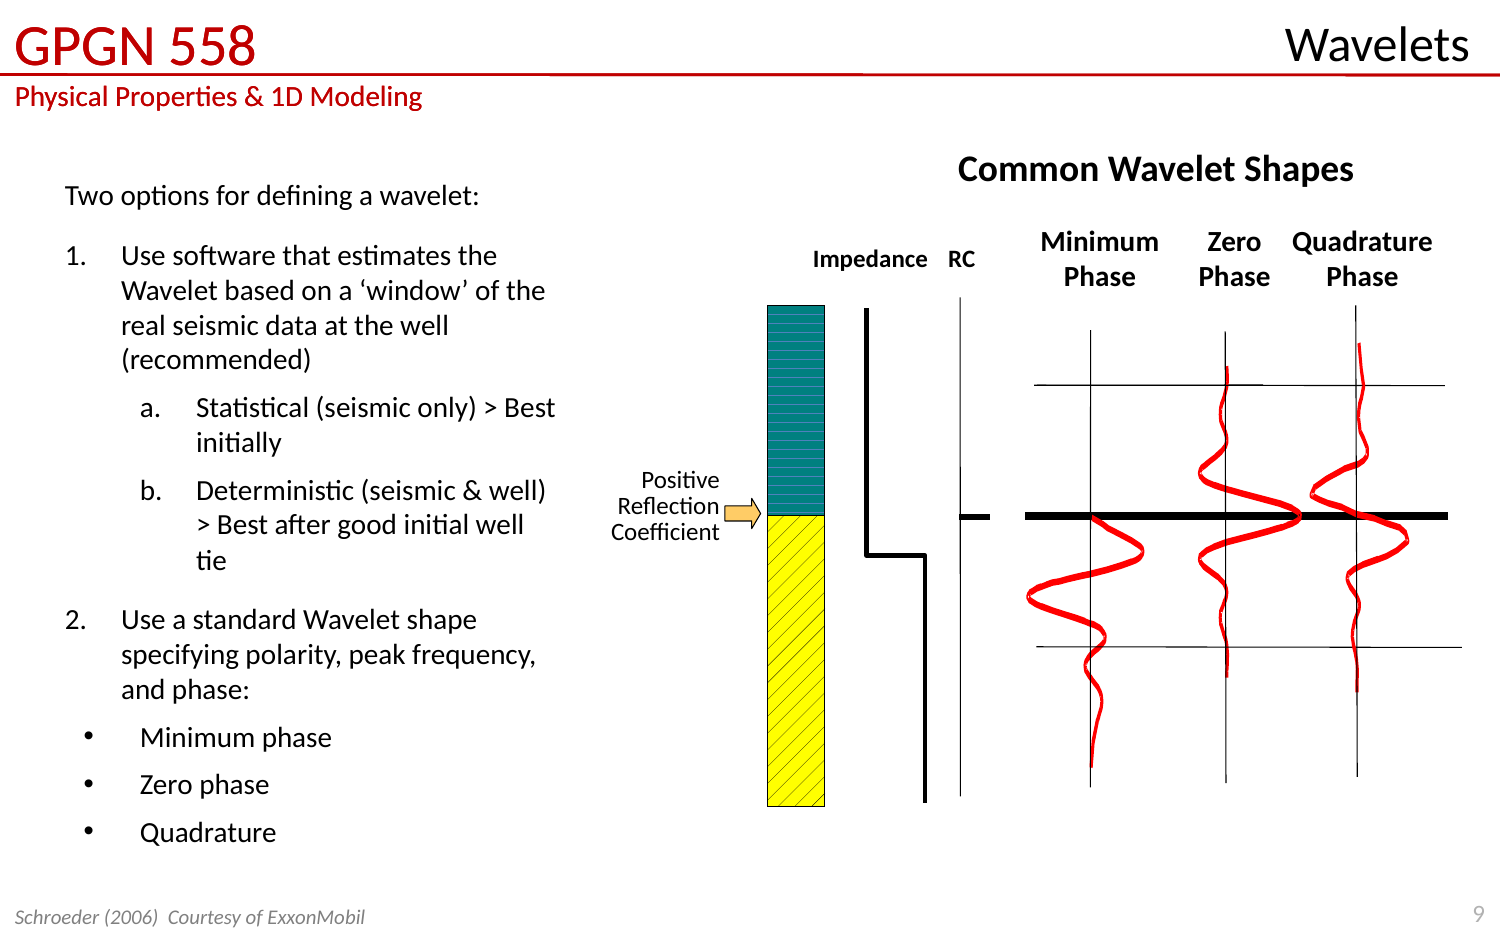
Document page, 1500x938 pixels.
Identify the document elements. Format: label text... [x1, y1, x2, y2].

text_box RC [948, 242, 976, 273]
text_box Schroeder (2006) Courtesy of ExxonMobil [0, 896, 638, 937]
text_box Quadrature Phase [1287, 222, 1438, 293]
title Wavelets [612, 3, 1500, 80]
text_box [724, 297, 1463, 807]
text_box Minimum Phase [1024, 222, 1172, 293]
text_box Impedance [812, 242, 929, 273]
slide_number 9 [1149, 887, 1500, 938]
text_box Common Wavelet Shapes [912, 143, 1400, 189]
text_box Zero Phase [1172, 222, 1287, 293]
text_box Positive Reflection Coefficient [575, 470, 719, 551]
text_box Two options for defining a wavelet: Use software that estimates the Wavelet based on a ‘window’ of the real seismic data at the well (recommended) Statistical (seismic only) > Best initially Deterministic (seismic & well) > Best after good initial well tie Use a standard Wavelet shape specifying polarity, peak frequency, and phase: Minimum phase Zero phase Quadrature [49, 168, 575, 856]
